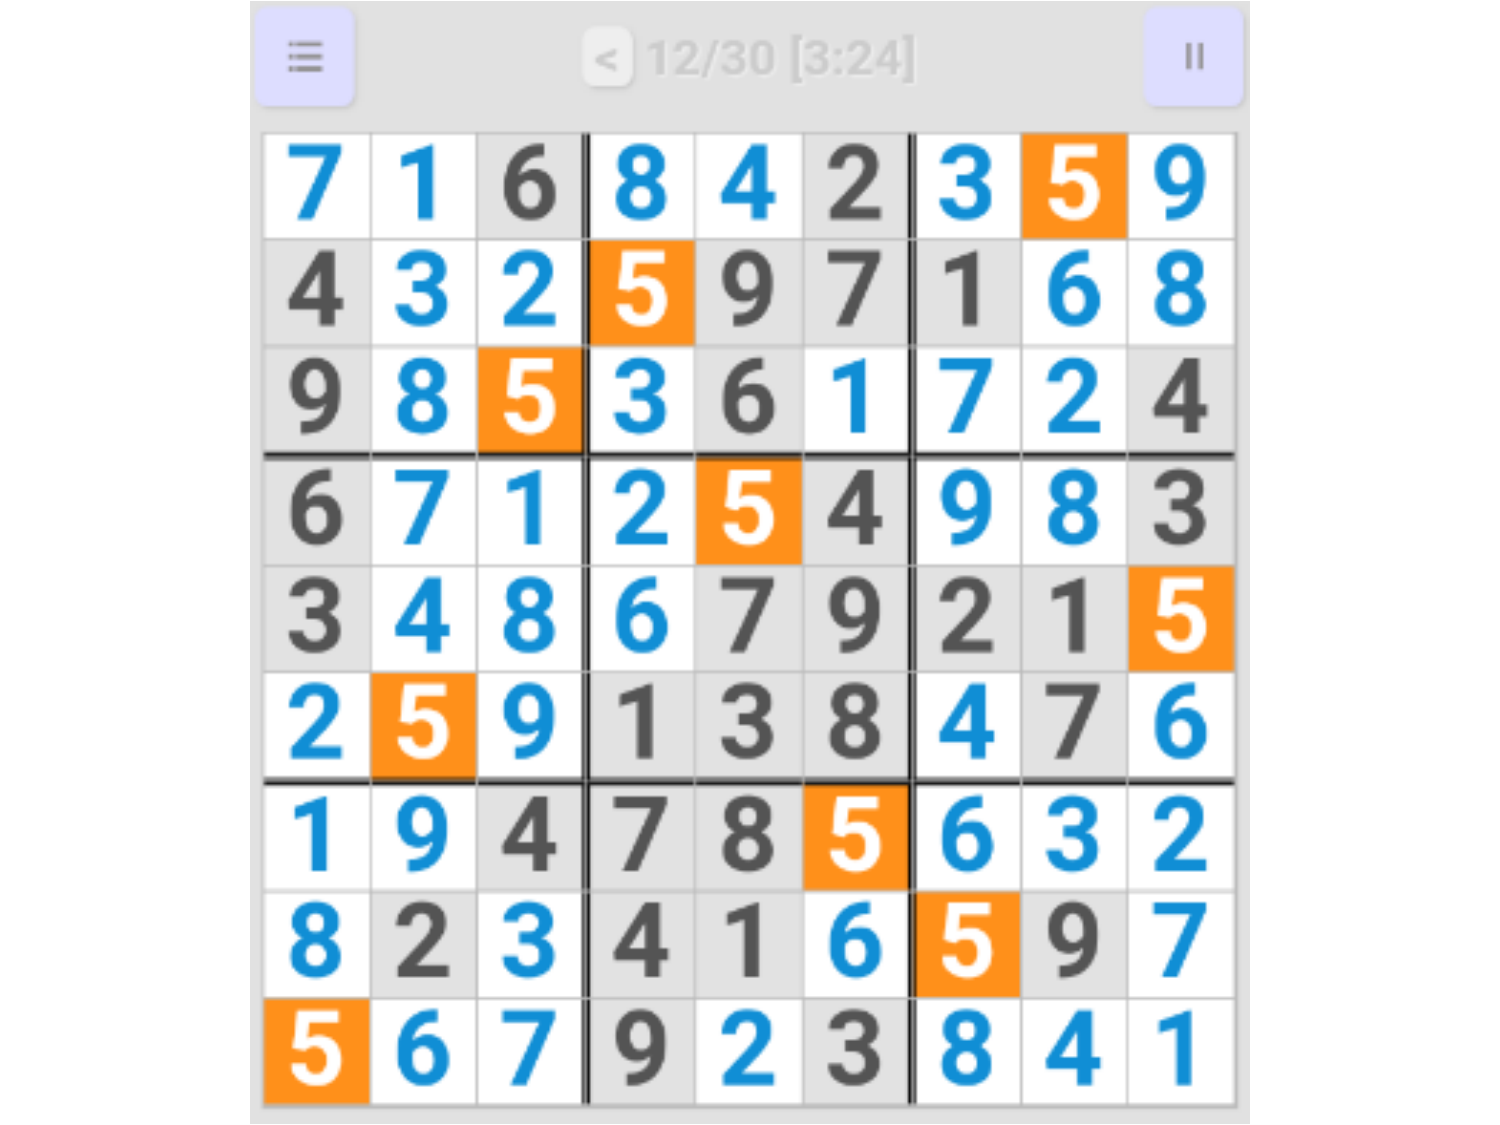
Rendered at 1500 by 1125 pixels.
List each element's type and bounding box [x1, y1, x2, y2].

picture [250, 1, 1250, 1124]
